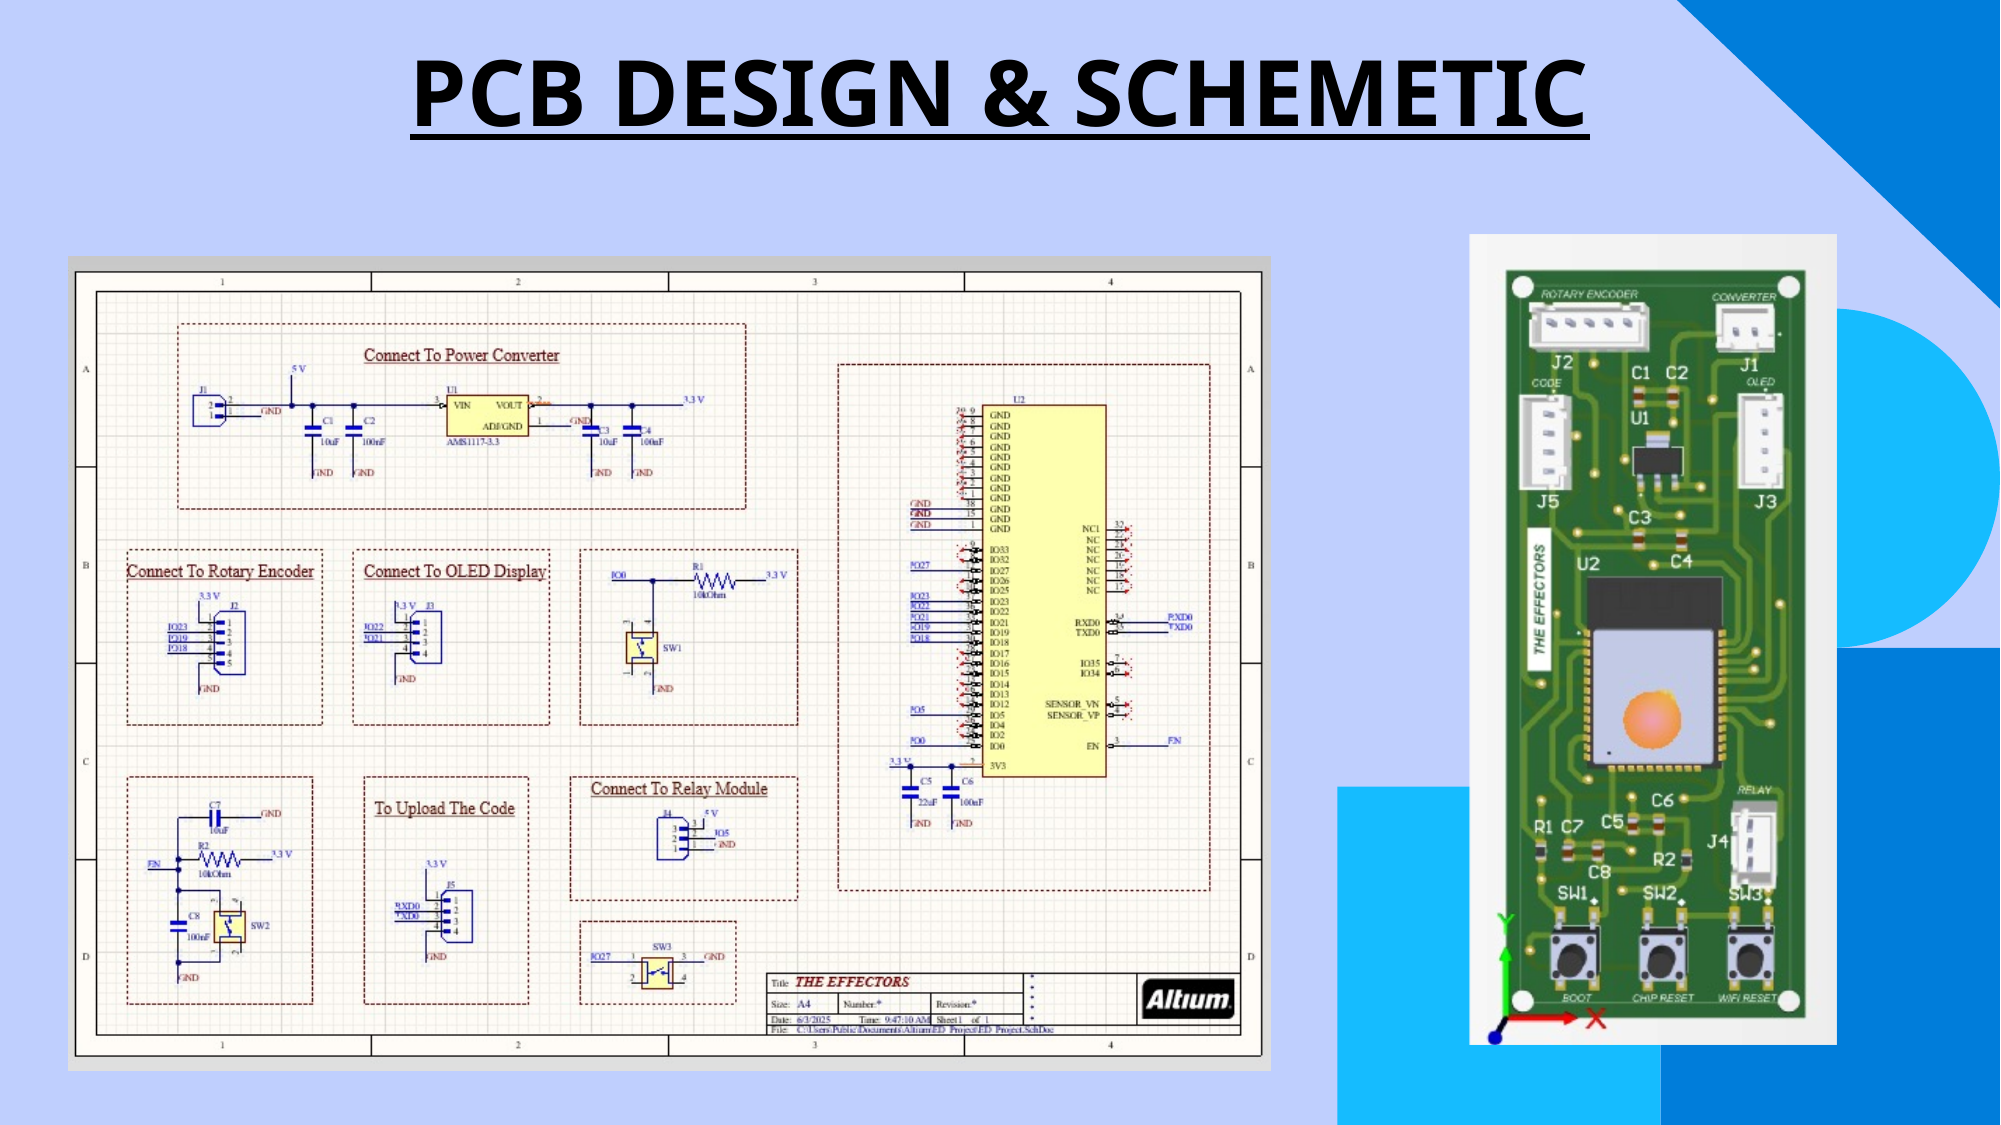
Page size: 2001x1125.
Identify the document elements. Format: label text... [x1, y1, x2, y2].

title PCB DESIGN & SCHEMETIC [397, 35, 1603, 177]
picture [68, 235, 2000, 1071]
